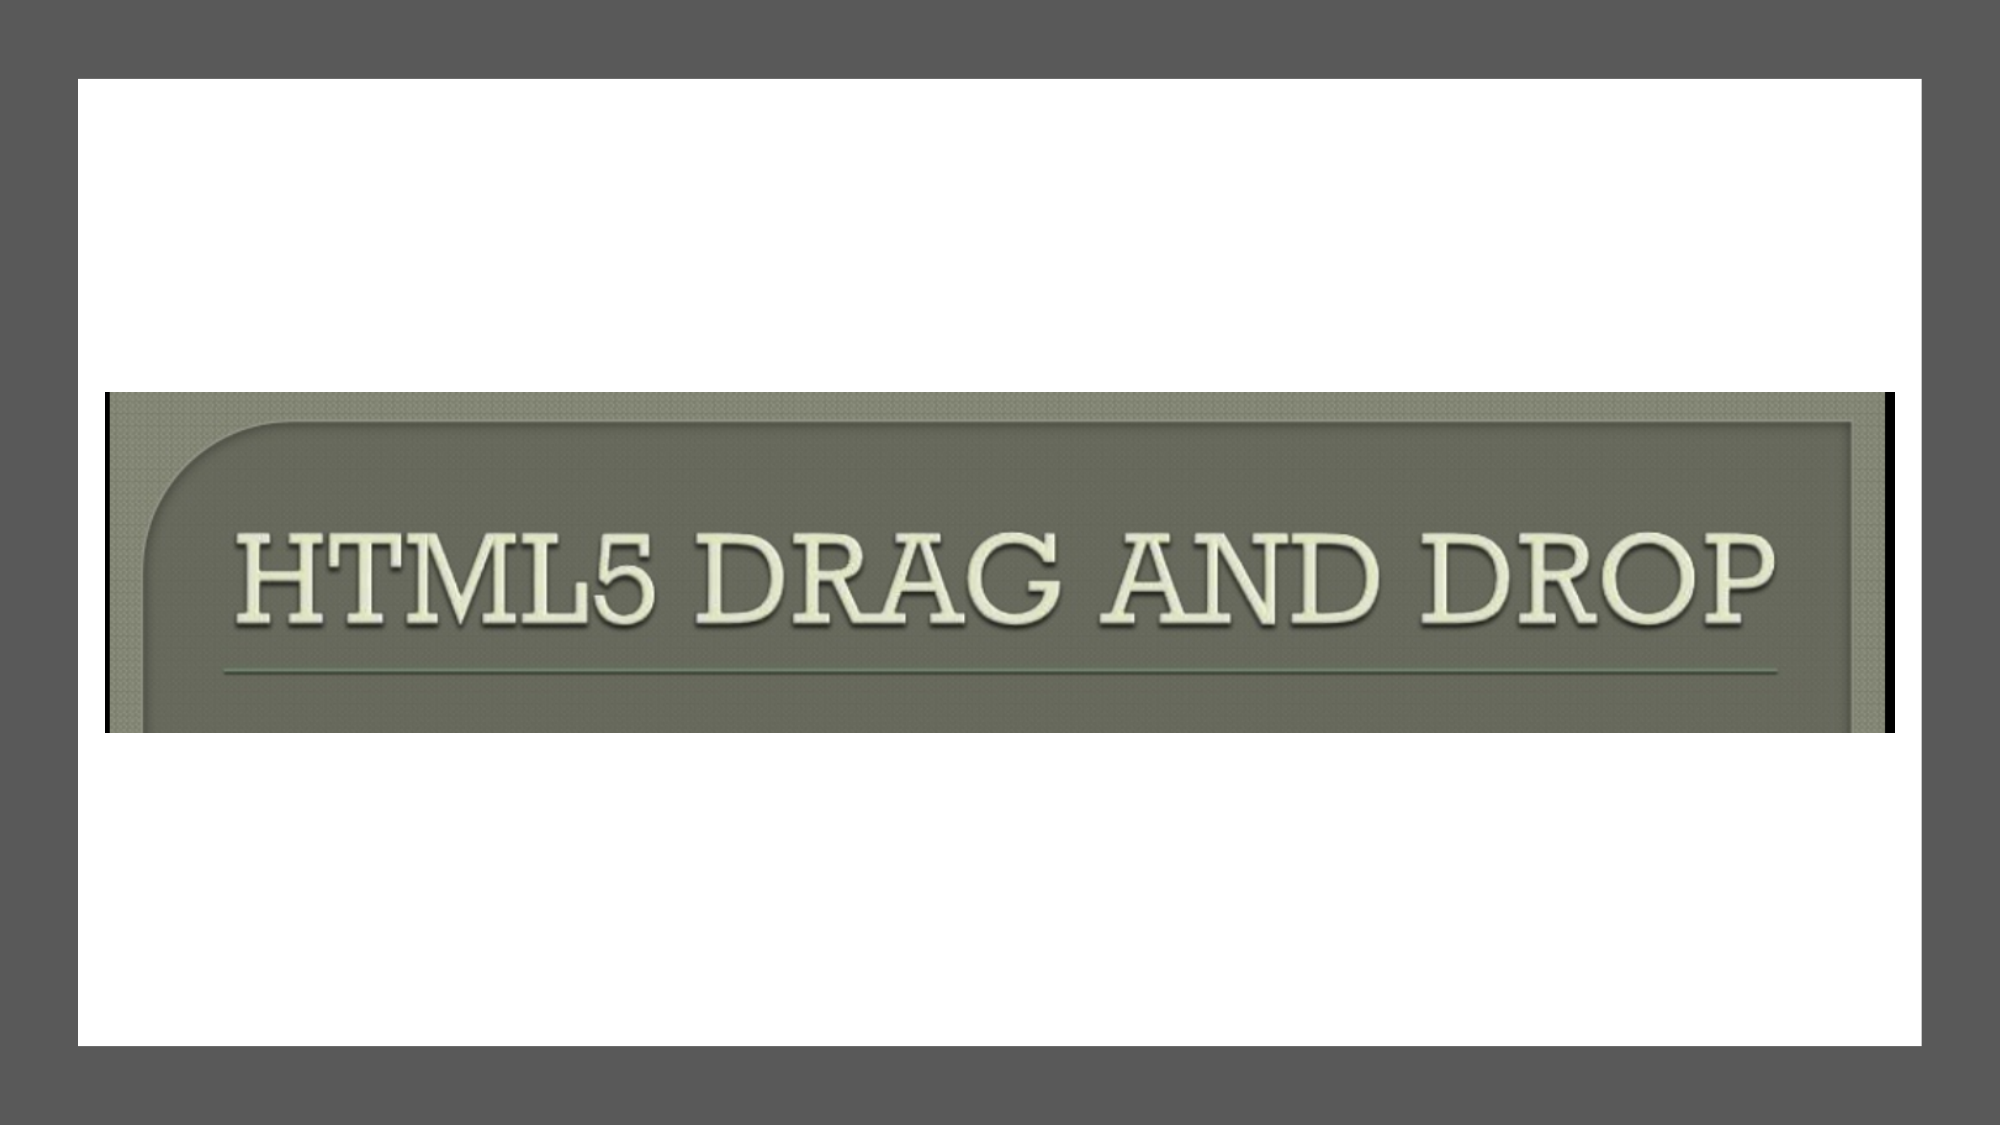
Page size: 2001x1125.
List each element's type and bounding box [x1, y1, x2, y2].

text_box [77, 78, 1923, 1047]
list [105, 392, 1895, 733]
text_box [0, 0, 2000, 1125]
